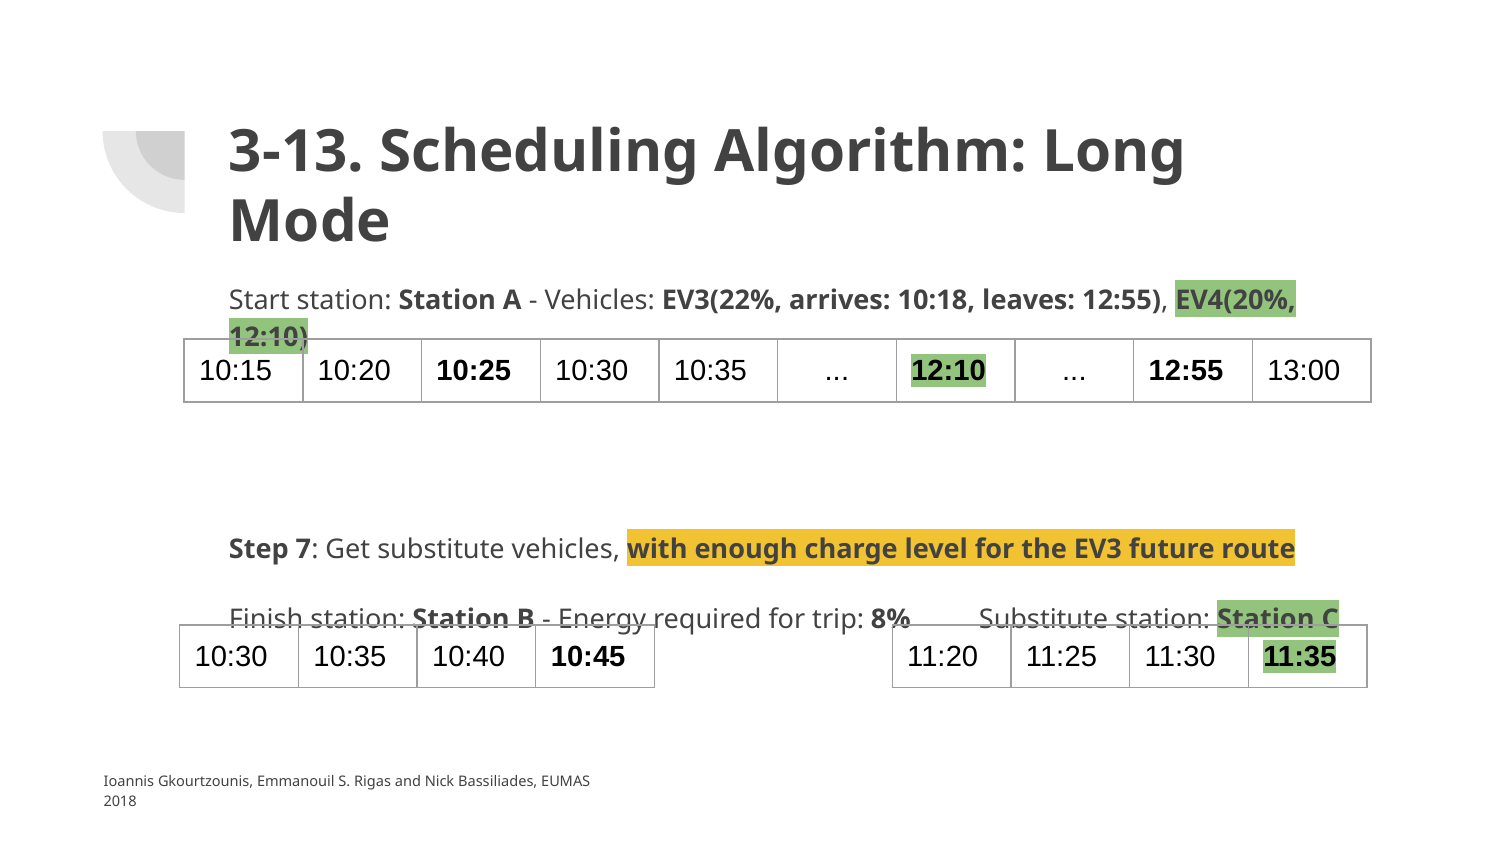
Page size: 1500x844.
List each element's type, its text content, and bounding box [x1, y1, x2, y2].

table_header 13:00 [1253, 340, 1370, 401]
table_header 10:15 [185, 340, 302, 401]
table_header 11:35 [1249, 626, 1366, 687]
table_header ... [1016, 340, 1133, 401]
table_header 10:45 [536, 626, 654, 687]
table_header 10:35 [660, 340, 777, 401]
title 3-13. Scheduling Algorithm: Long Mode [213, 98, 1368, 262]
table_header 12:55 [1134, 340, 1252, 401]
table_header 10:20 [304, 340, 421, 401]
table_header 11:20 [893, 626, 1010, 687]
table_header 10:25 [422, 340, 540, 401]
table_header 10:40 [418, 626, 535, 687]
table_header 10:30 [180, 626, 298, 687]
table_header 12:10 [897, 340, 1014, 401]
table_header 11:25 [1012, 626, 1129, 687]
table_header 10:35 [299, 626, 416, 687]
list Ioannis Gkourtzounis, Emmanouil S. Rigas and Nick Bassiliades, EUMAS 2018 [88, 754, 634, 794]
table_header 10:30 [541, 340, 658, 401]
list Start station: Station A - Vehicles: EV3(22%, arrives: 10:18, leaves: 12:55), EV4(20%, 12:10) Step 7: Get substitute vehicles, with enough charge level for the EV3 future route Finish station: Station B - Energy required for trip: 8% Substitute station: Station C [213, 262, 1394, 744]
table_header 11:30 [1130, 626, 1248, 687]
table_header ... [778, 340, 896, 401]
